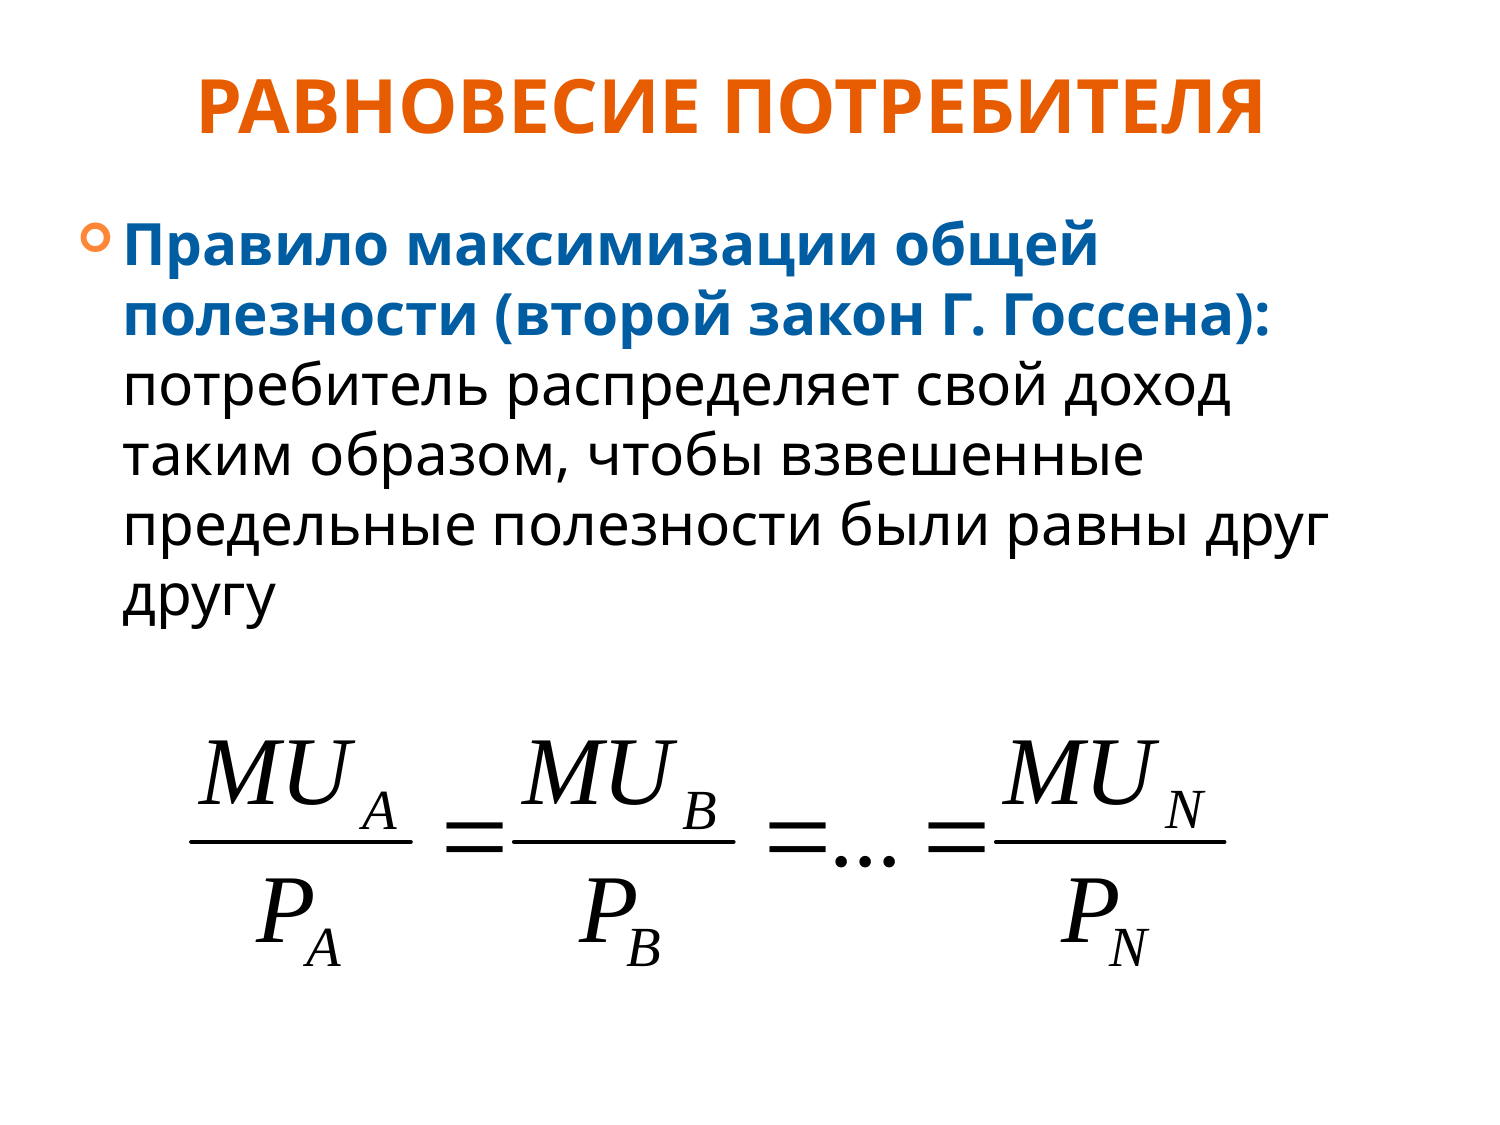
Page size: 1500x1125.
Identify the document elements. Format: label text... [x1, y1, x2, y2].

text_box РАВНОВЕСИЕ ПОТРЕБИТЕЛЯ [99, 24, 1364, 170]
list Правило максимизации общей полезности (второй закон Г. Госсена): потребитель распределяет свой доход таким образом, чтобы взвешенные предельные полезности были равны друг другу [62, 199, 1376, 563]
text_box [174, 711, 1244, 988]
